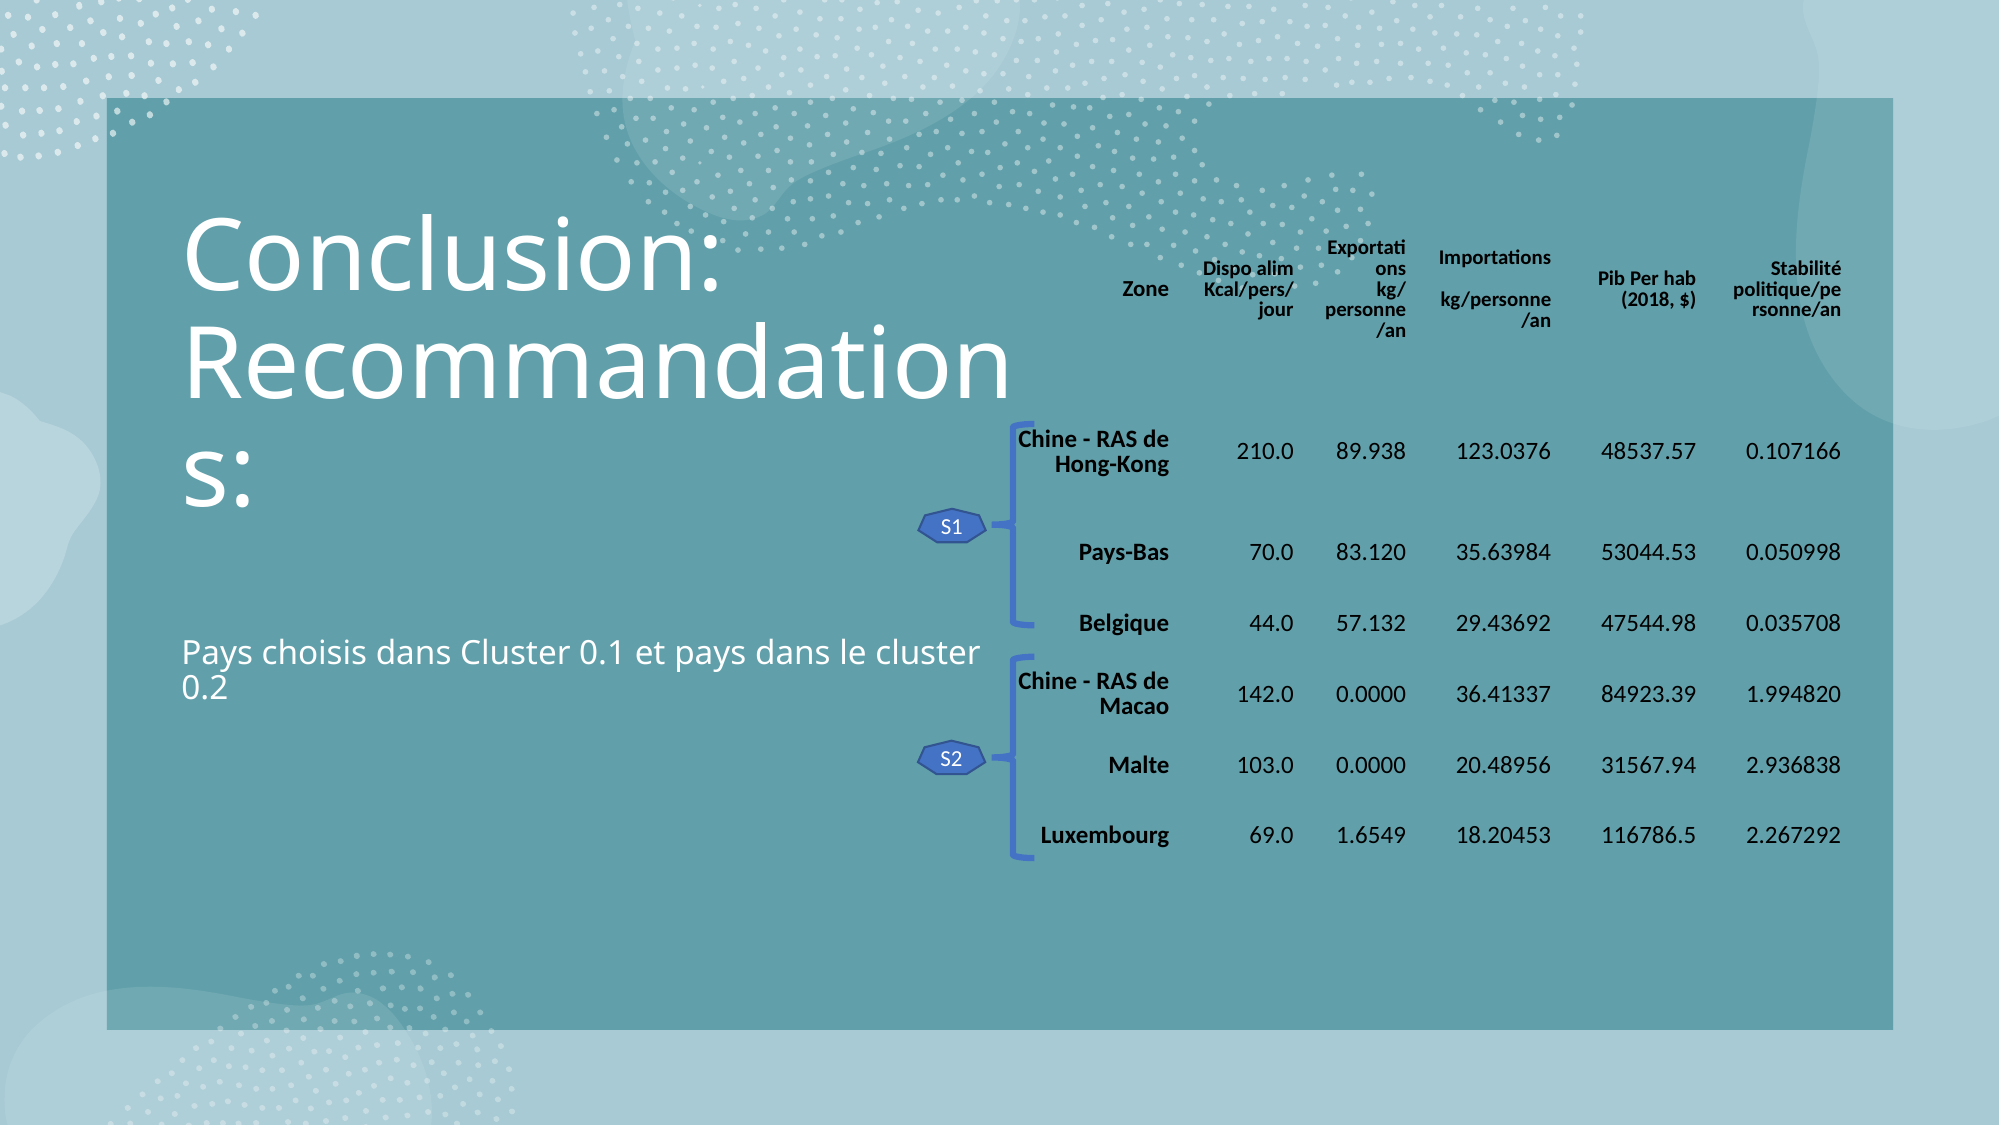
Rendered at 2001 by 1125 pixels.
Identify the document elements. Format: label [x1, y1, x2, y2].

text_box [0, 0, 2000, 1125]
